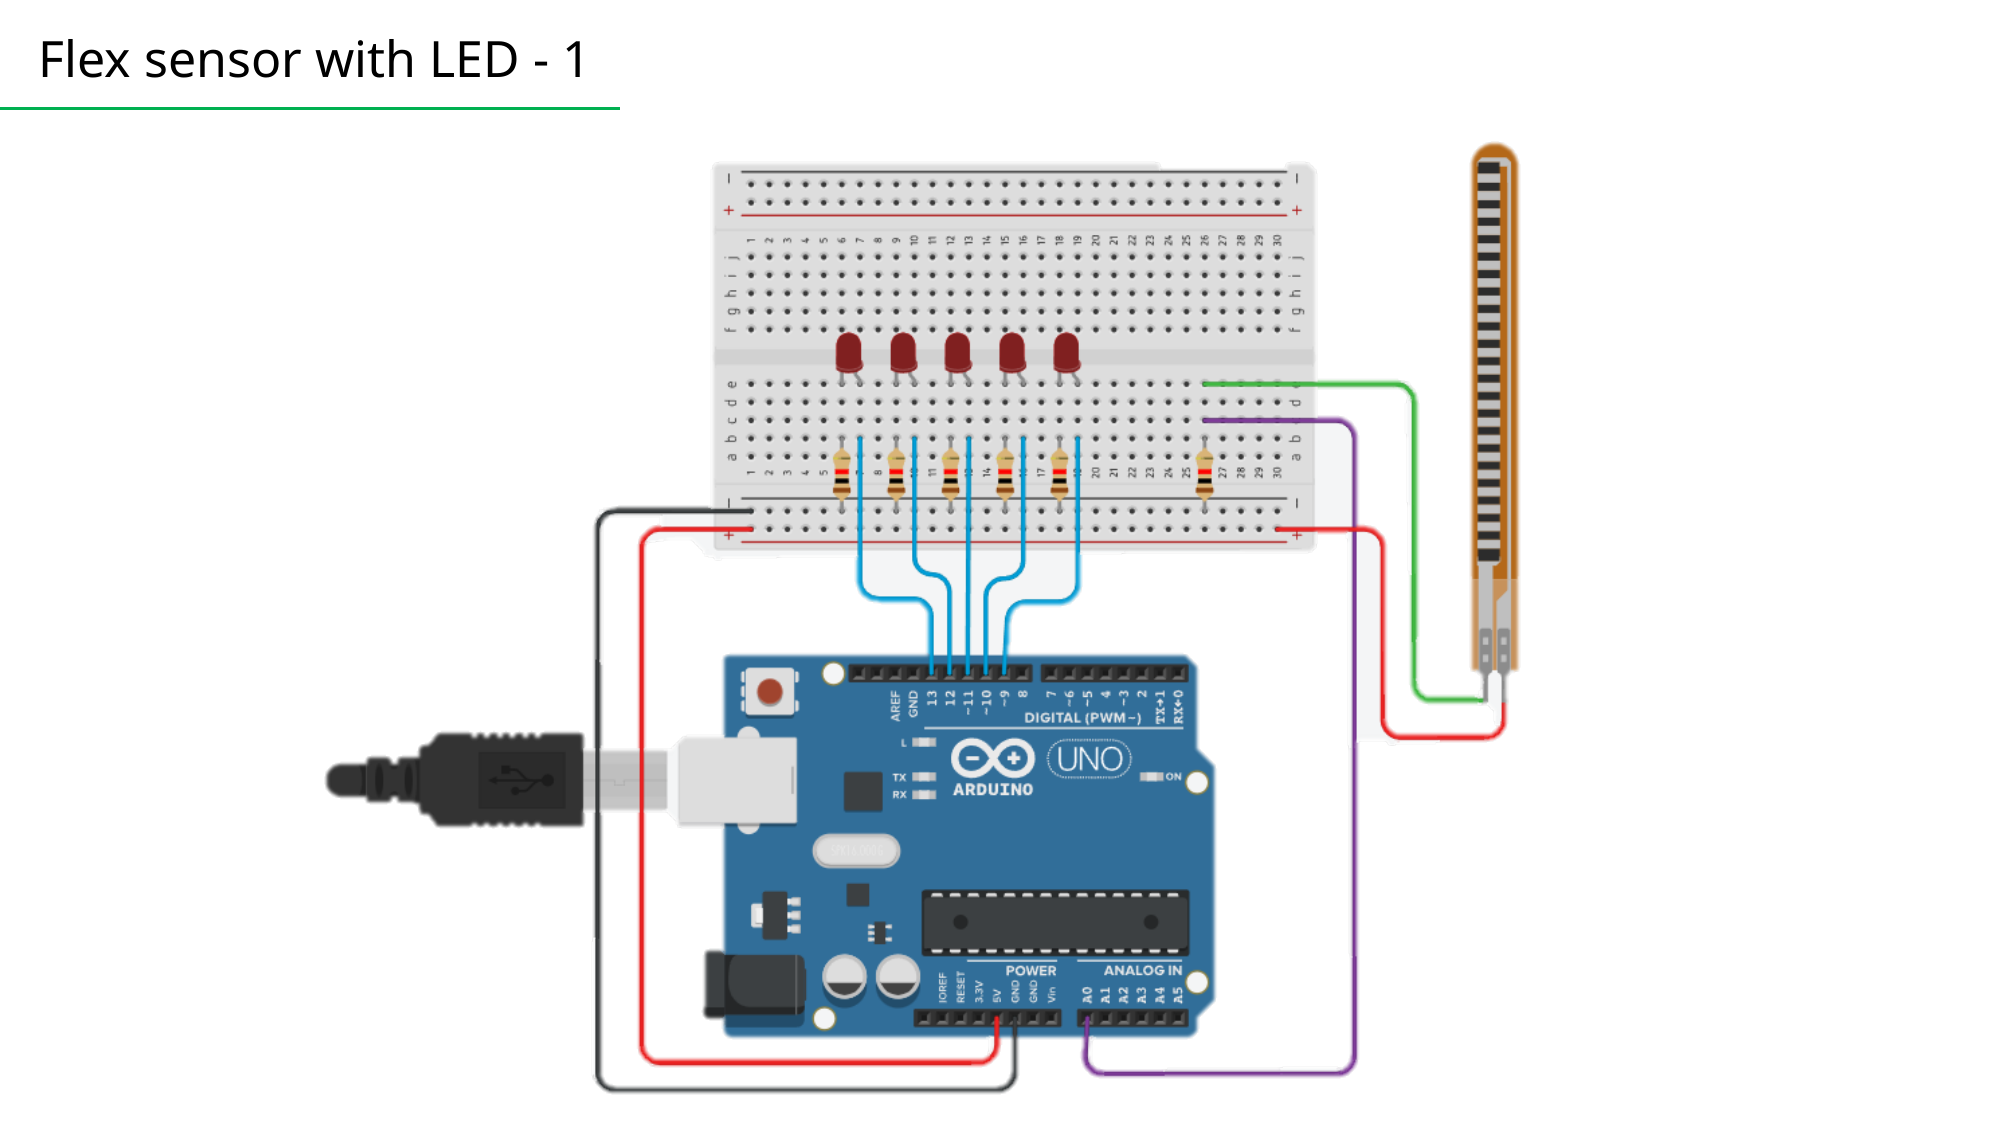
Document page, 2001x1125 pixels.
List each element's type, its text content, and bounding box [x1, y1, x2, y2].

text_box Flex sensor with LED - 1 [23, 19, 606, 95]
picture [308, 133, 1538, 1105]
